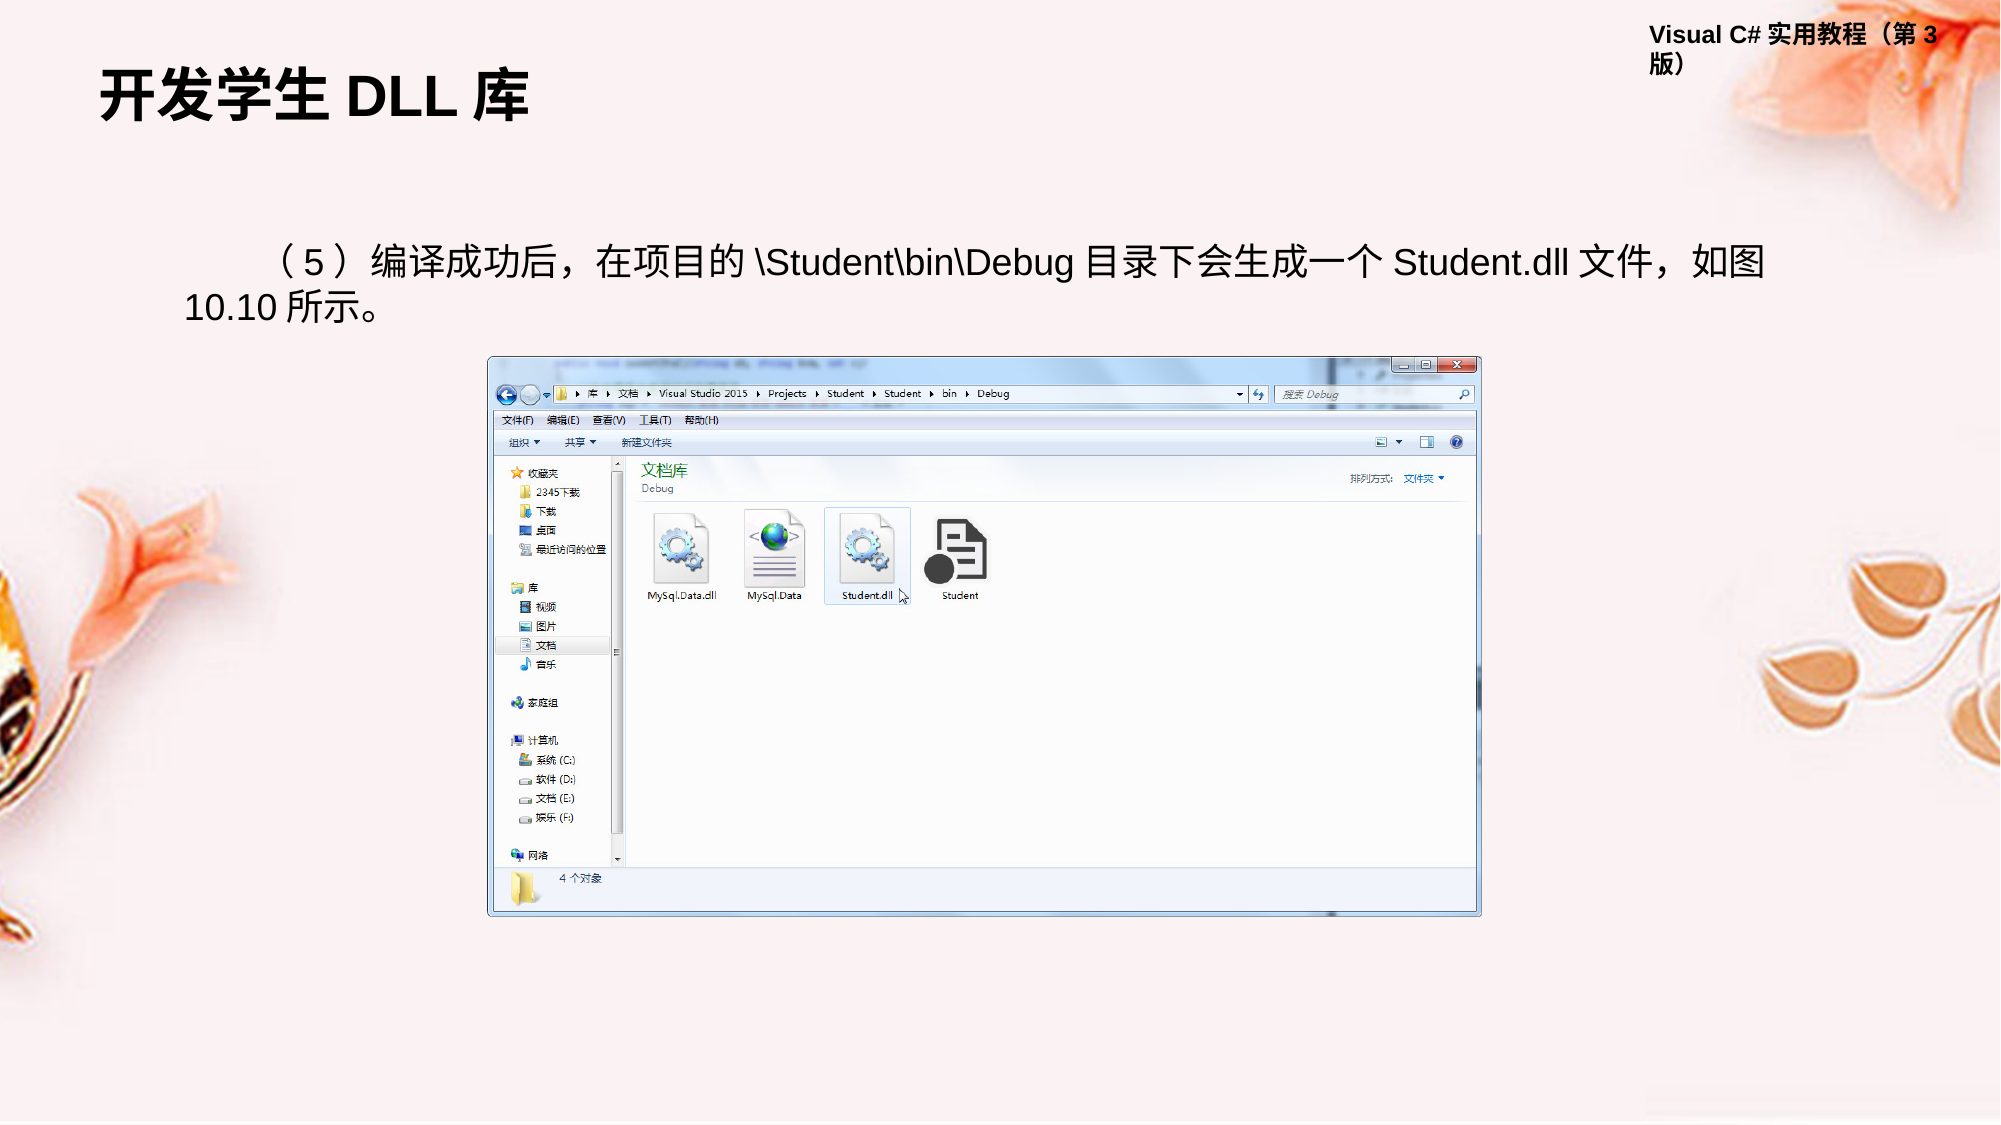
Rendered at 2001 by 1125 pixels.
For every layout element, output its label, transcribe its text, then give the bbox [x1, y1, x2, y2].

text_box （5）编译成功后，在项目的\Student\bin\Debug目录下会生成一个Student.dll文件，如图10.10所示。 [169, 230, 1800, 335]
picture [0, 0, 2001, 1125]
text_box 开发学生DLL库 [83, 58, 1132, 136]
